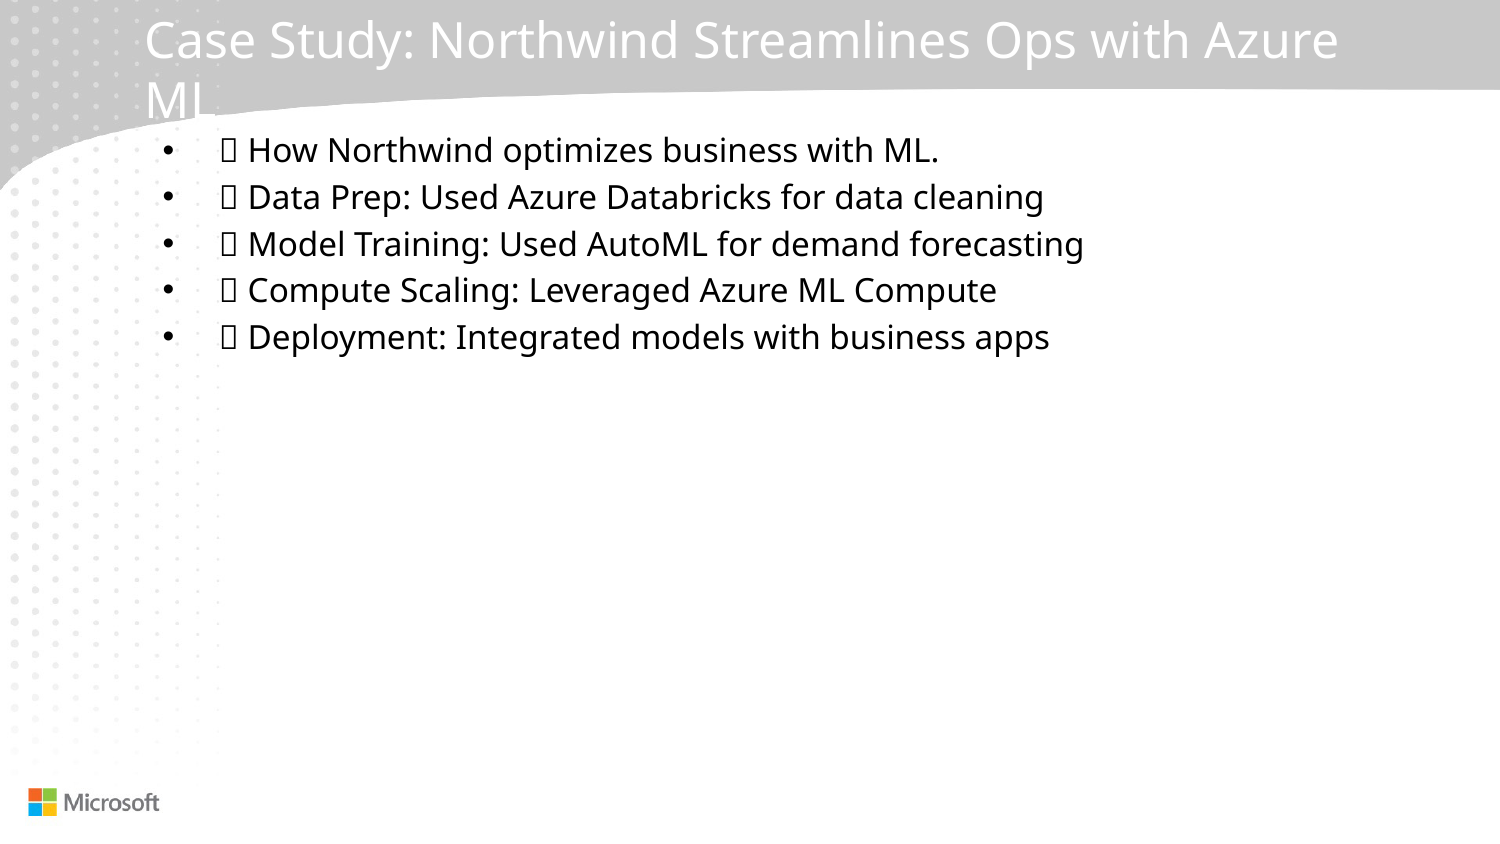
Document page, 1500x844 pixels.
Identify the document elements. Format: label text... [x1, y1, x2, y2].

picture [0, 0, 1500, 844]
title Case Study: Northwind Streamlines Ops with Azure ML [130, 1, 1369, 78]
list 📌 How Northwind optimizes business with ML. ✅ Data Prep: Used Azure Databricks for data cleaning ✅ Model Training: Used AutoML for demand forecasting ✅ Compute Scaling: Leveraged Azure ML Compute ✅ Deployment: Integrated models with business apps [147, 122, 1454, 830]
